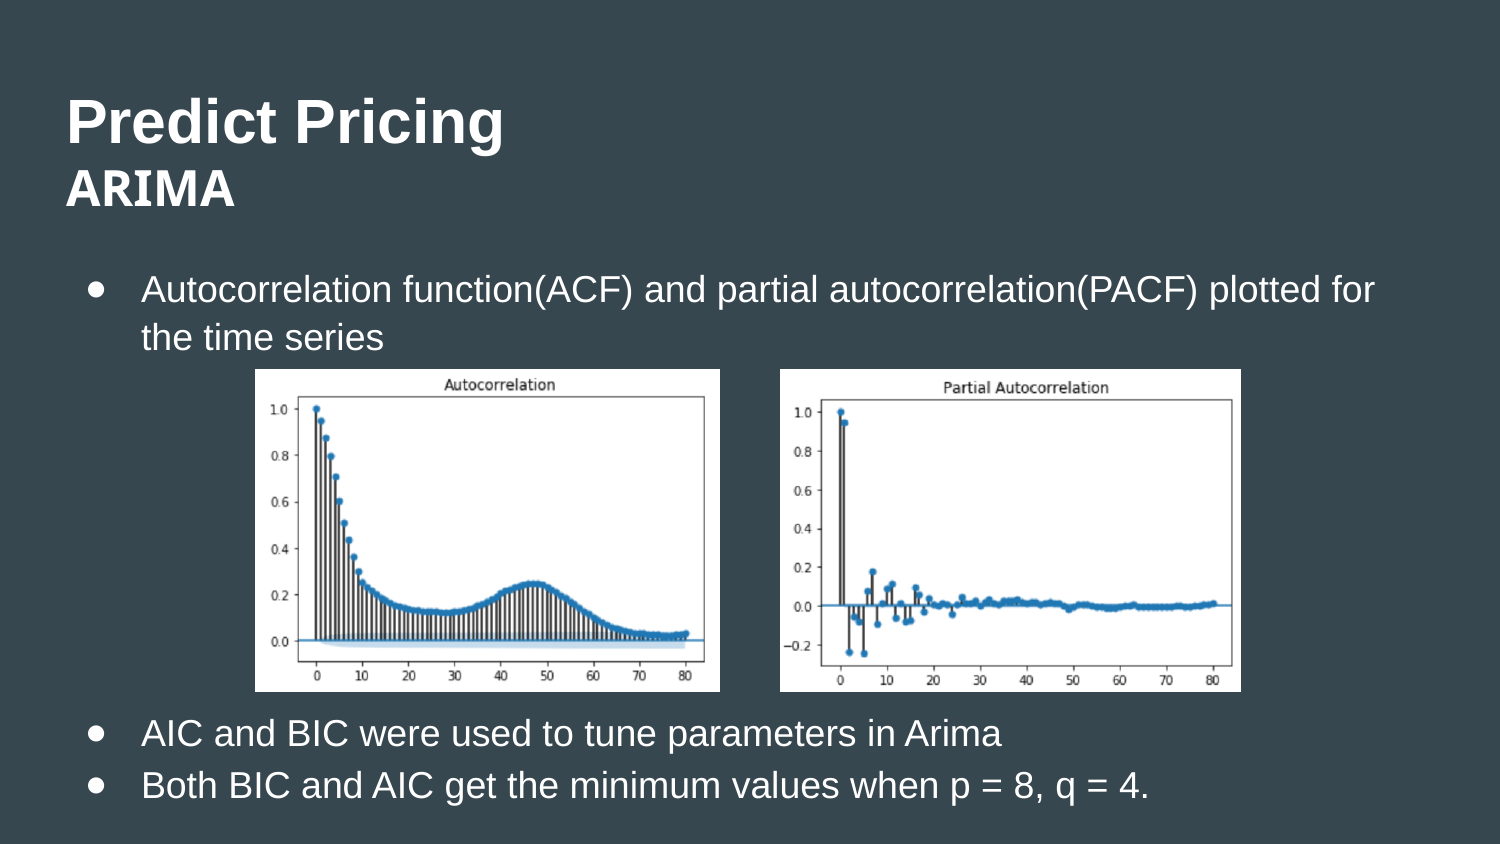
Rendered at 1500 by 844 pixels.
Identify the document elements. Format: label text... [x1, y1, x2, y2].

picture [779, 369, 1242, 692]
picture [255, 369, 720, 692]
list Predict Pricing ARIMA Autocorrelation function(ACF) and partial autocorrelation(PACF) plotted for the time series AIC and BIC were used to tune parameters in Arima Both BIC and AIC get the minimum values when p = 8, q = 4. [51, 66, 1449, 649]
